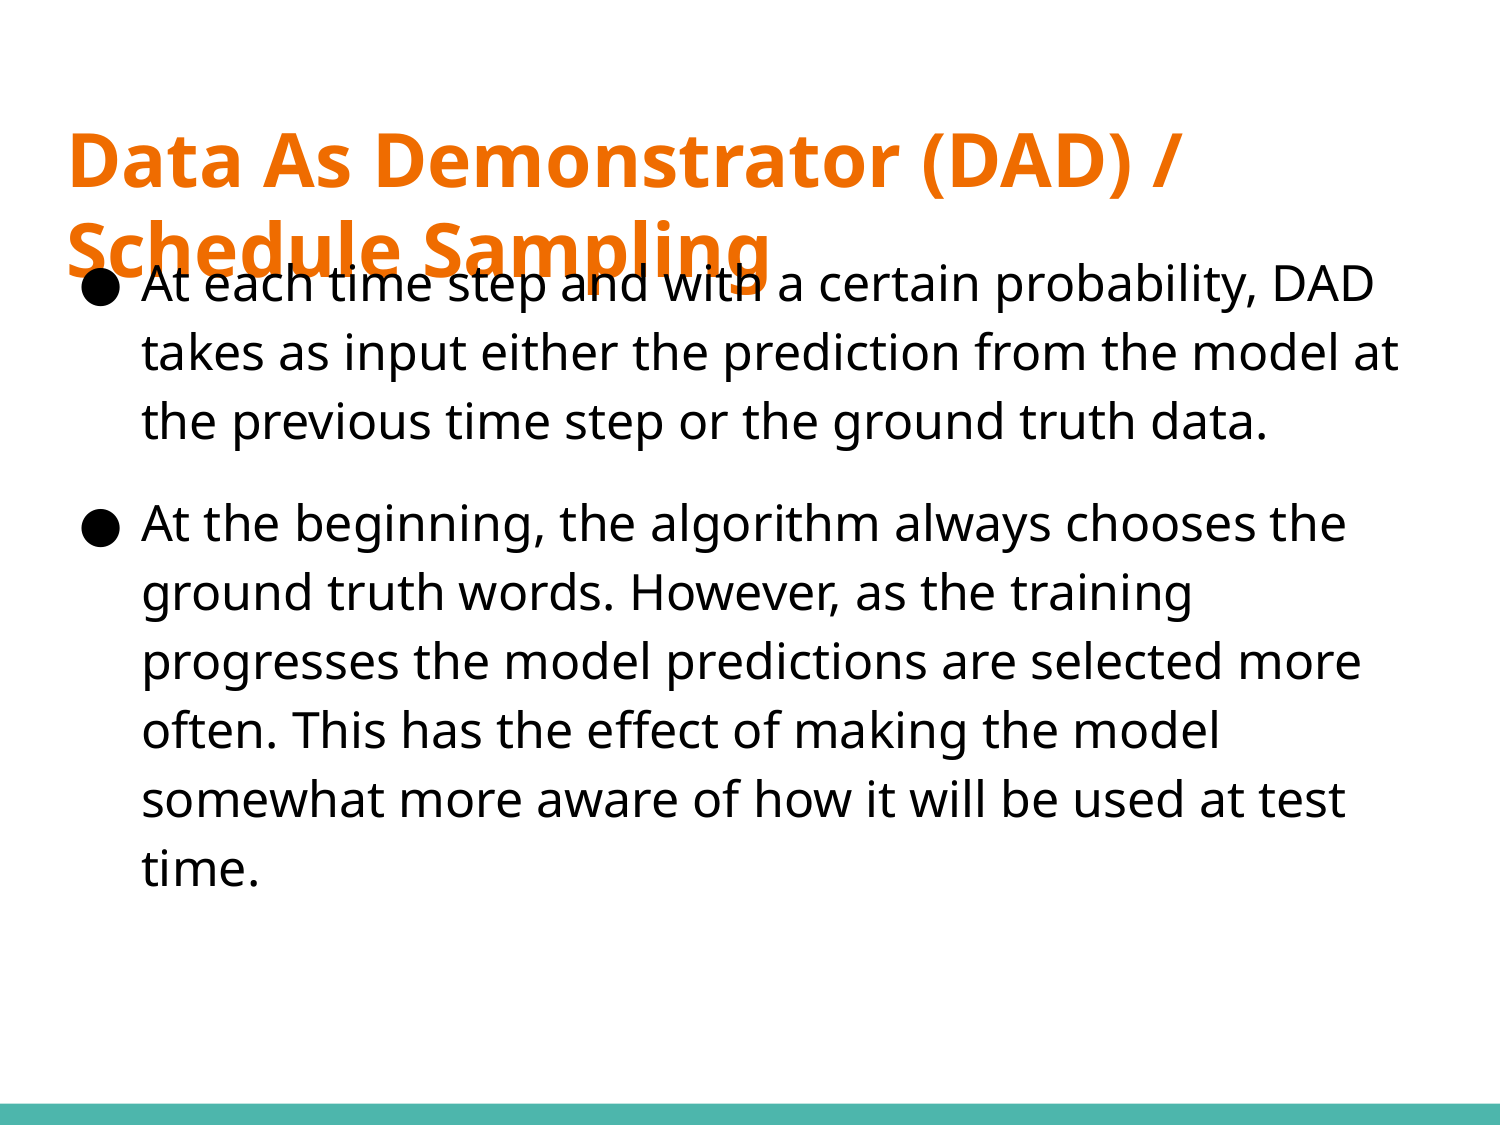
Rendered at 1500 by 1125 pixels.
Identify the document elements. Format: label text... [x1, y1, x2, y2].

title Data As Demonstrator (DAD) / Schedule Sampling [51, 97, 1449, 227]
list At each time step and with a certain probability, DAD takes as input either the prediction from the model at the previous time step or the ground truth data. At the beginning, the algorithm always chooses the ground truth words. However, as the training progresses the model predictions are selected more often. This has the effect of making the model somewhat more aware of how it will be used at test time. [51, 227, 1449, 1044]
